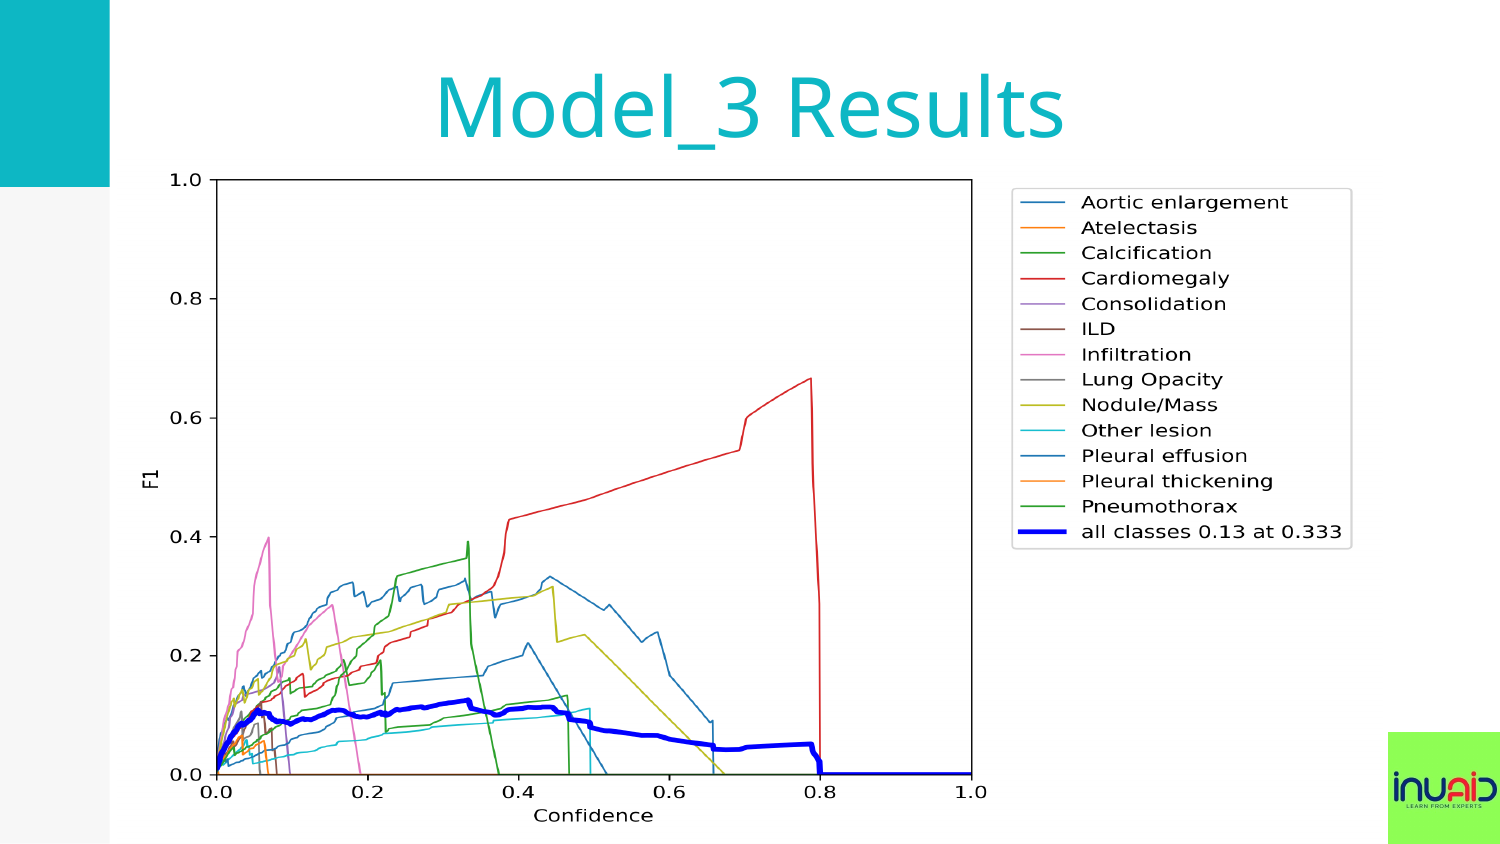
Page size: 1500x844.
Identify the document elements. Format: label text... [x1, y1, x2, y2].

picture [1388, 732, 1500, 844]
picture [116, 154, 1383, 844]
title Model_3 Results [243, 33, 1257, 153]
